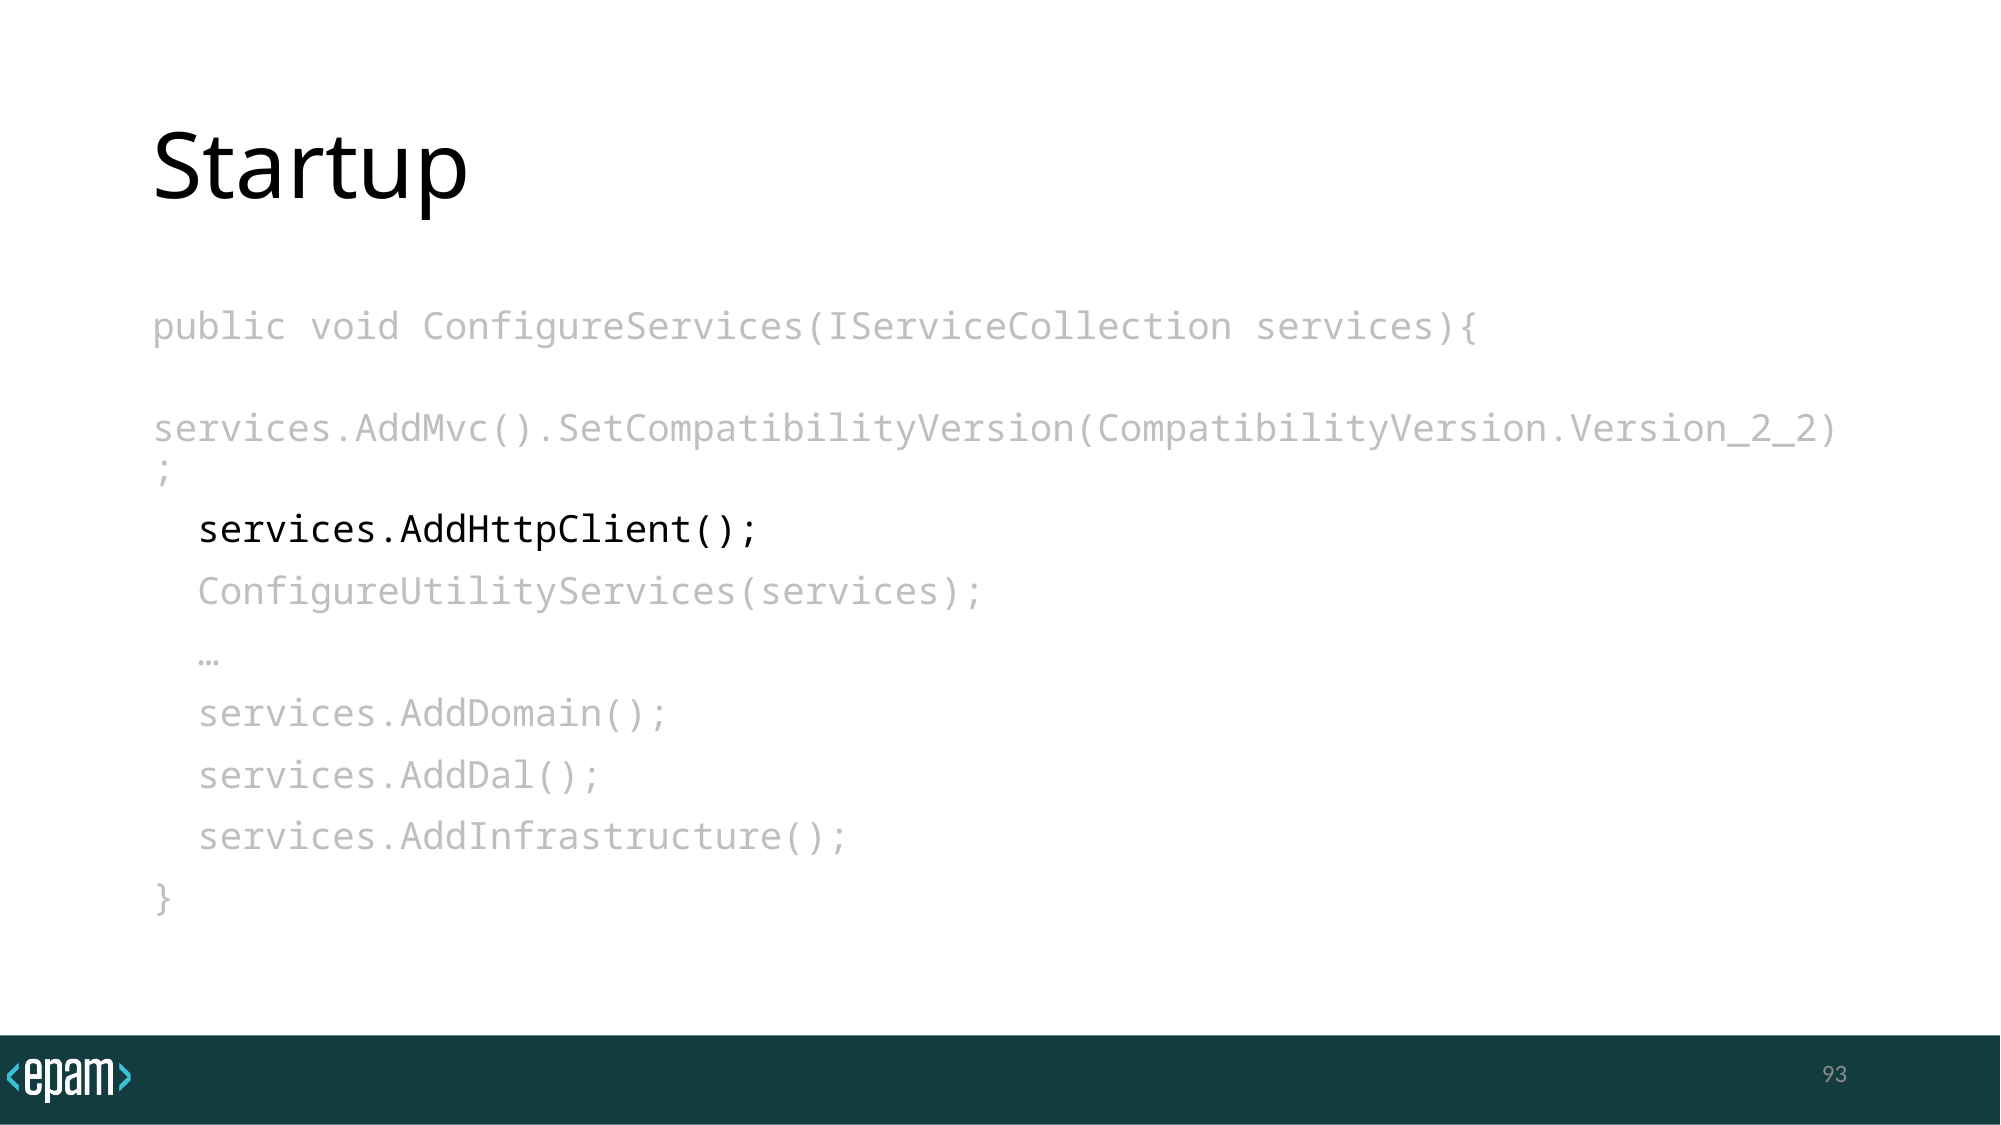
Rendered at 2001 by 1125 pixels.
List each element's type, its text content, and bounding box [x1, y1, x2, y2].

title Startup [137, 59, 1863, 278]
slide_number 93 [1412, 1042, 1863, 1103]
list public void ConfigureServices(IServiceCollection services){ services.AddMvc().SetCompatibilityVersion(CompatibilityVersion.Version_2_2); services.AddHttpClient(); ConfigureUtilityServices(services); … services.AddDomain(); services.AddDal(); services.AddInfrastructure(); } [137, 299, 1863, 1014]
